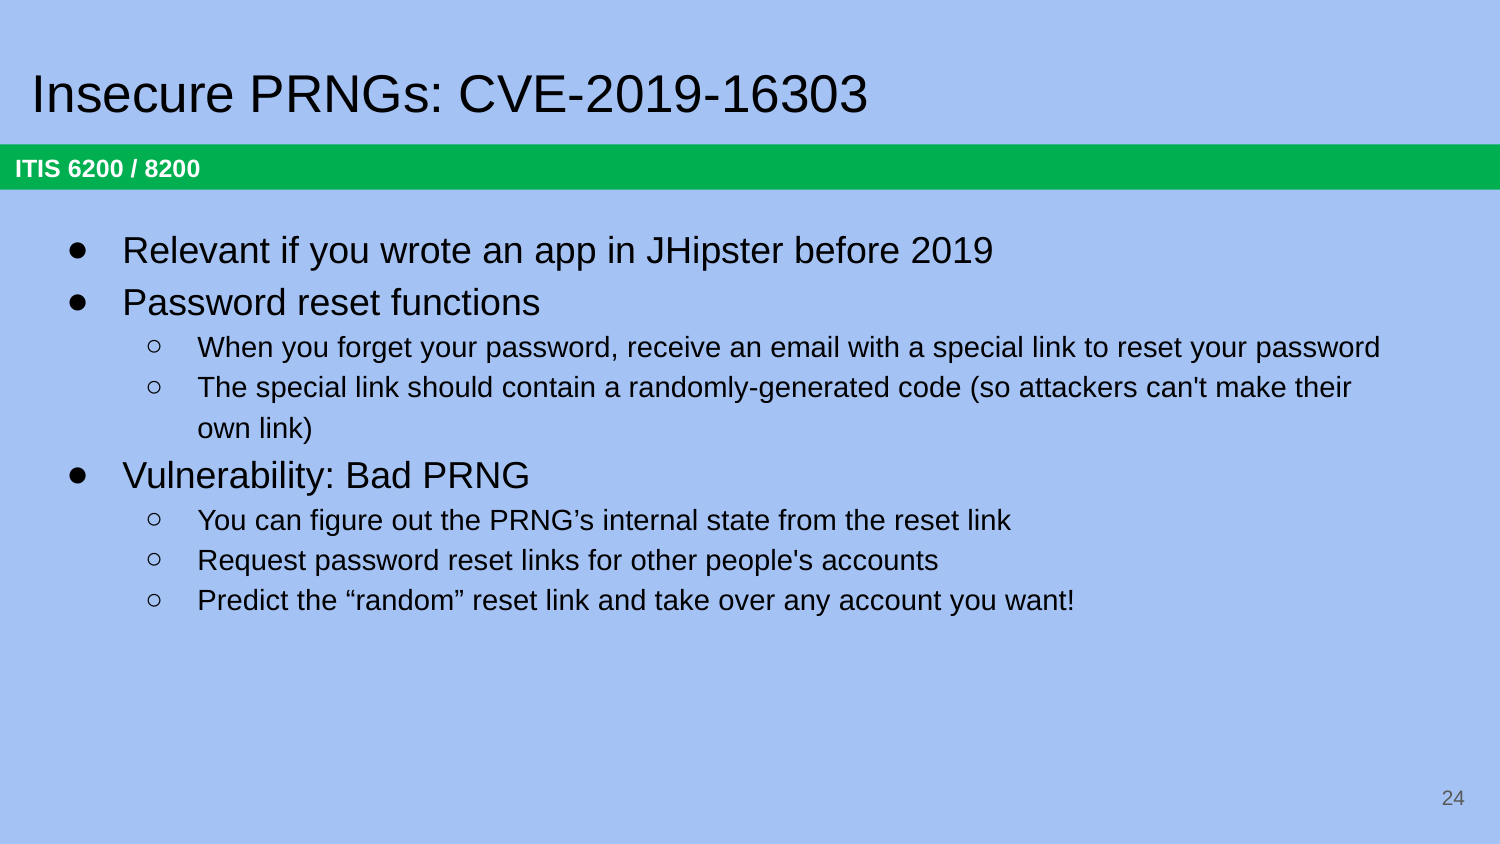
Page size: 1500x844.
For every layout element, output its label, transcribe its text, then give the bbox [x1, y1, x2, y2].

title Insecure PRNGs: CVE-2019-16303 [16, 44, 1415, 139]
list Relevant if you wrote an app in JHipster before 2019 Password reset functions When you forget your password, receive an email with a special link to reset your password The special link should contain a randomly-generated code (so attackers can't make their own link) Vulnerability: Bad PRNG You can figure out the PRNG’s internal state from the reset link Request password reset links for other people's accounts Predict the “random” reset link and take over any account you want! [32, 204, 1431, 823]
slide_number 24 [1389, 764, 1480, 830]
